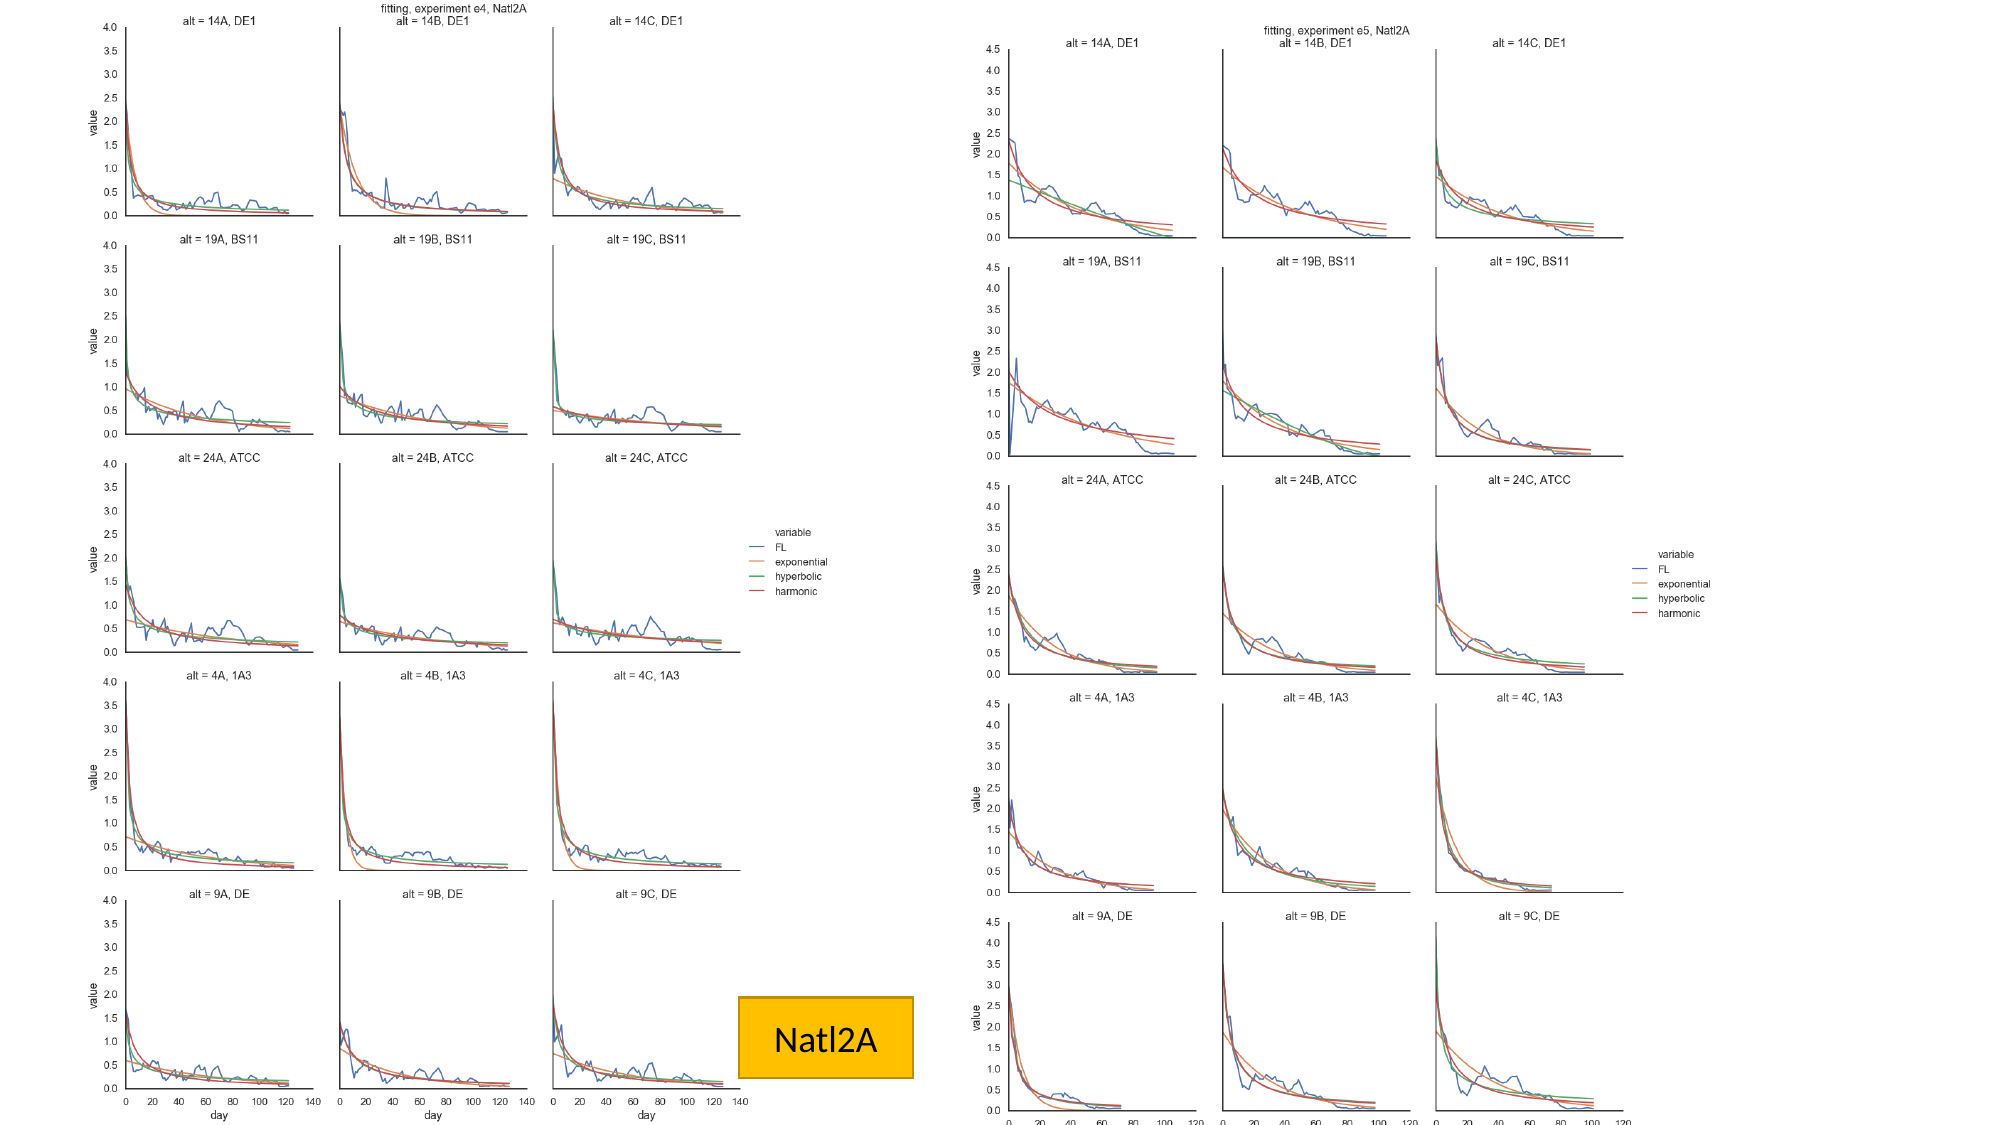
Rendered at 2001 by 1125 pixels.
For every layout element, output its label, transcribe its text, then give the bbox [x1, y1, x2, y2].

text_box Natl2A [837, 996, 914, 1079]
picture [83, 0, 837, 1125]
picture [967, 21, 1720, 1125]
